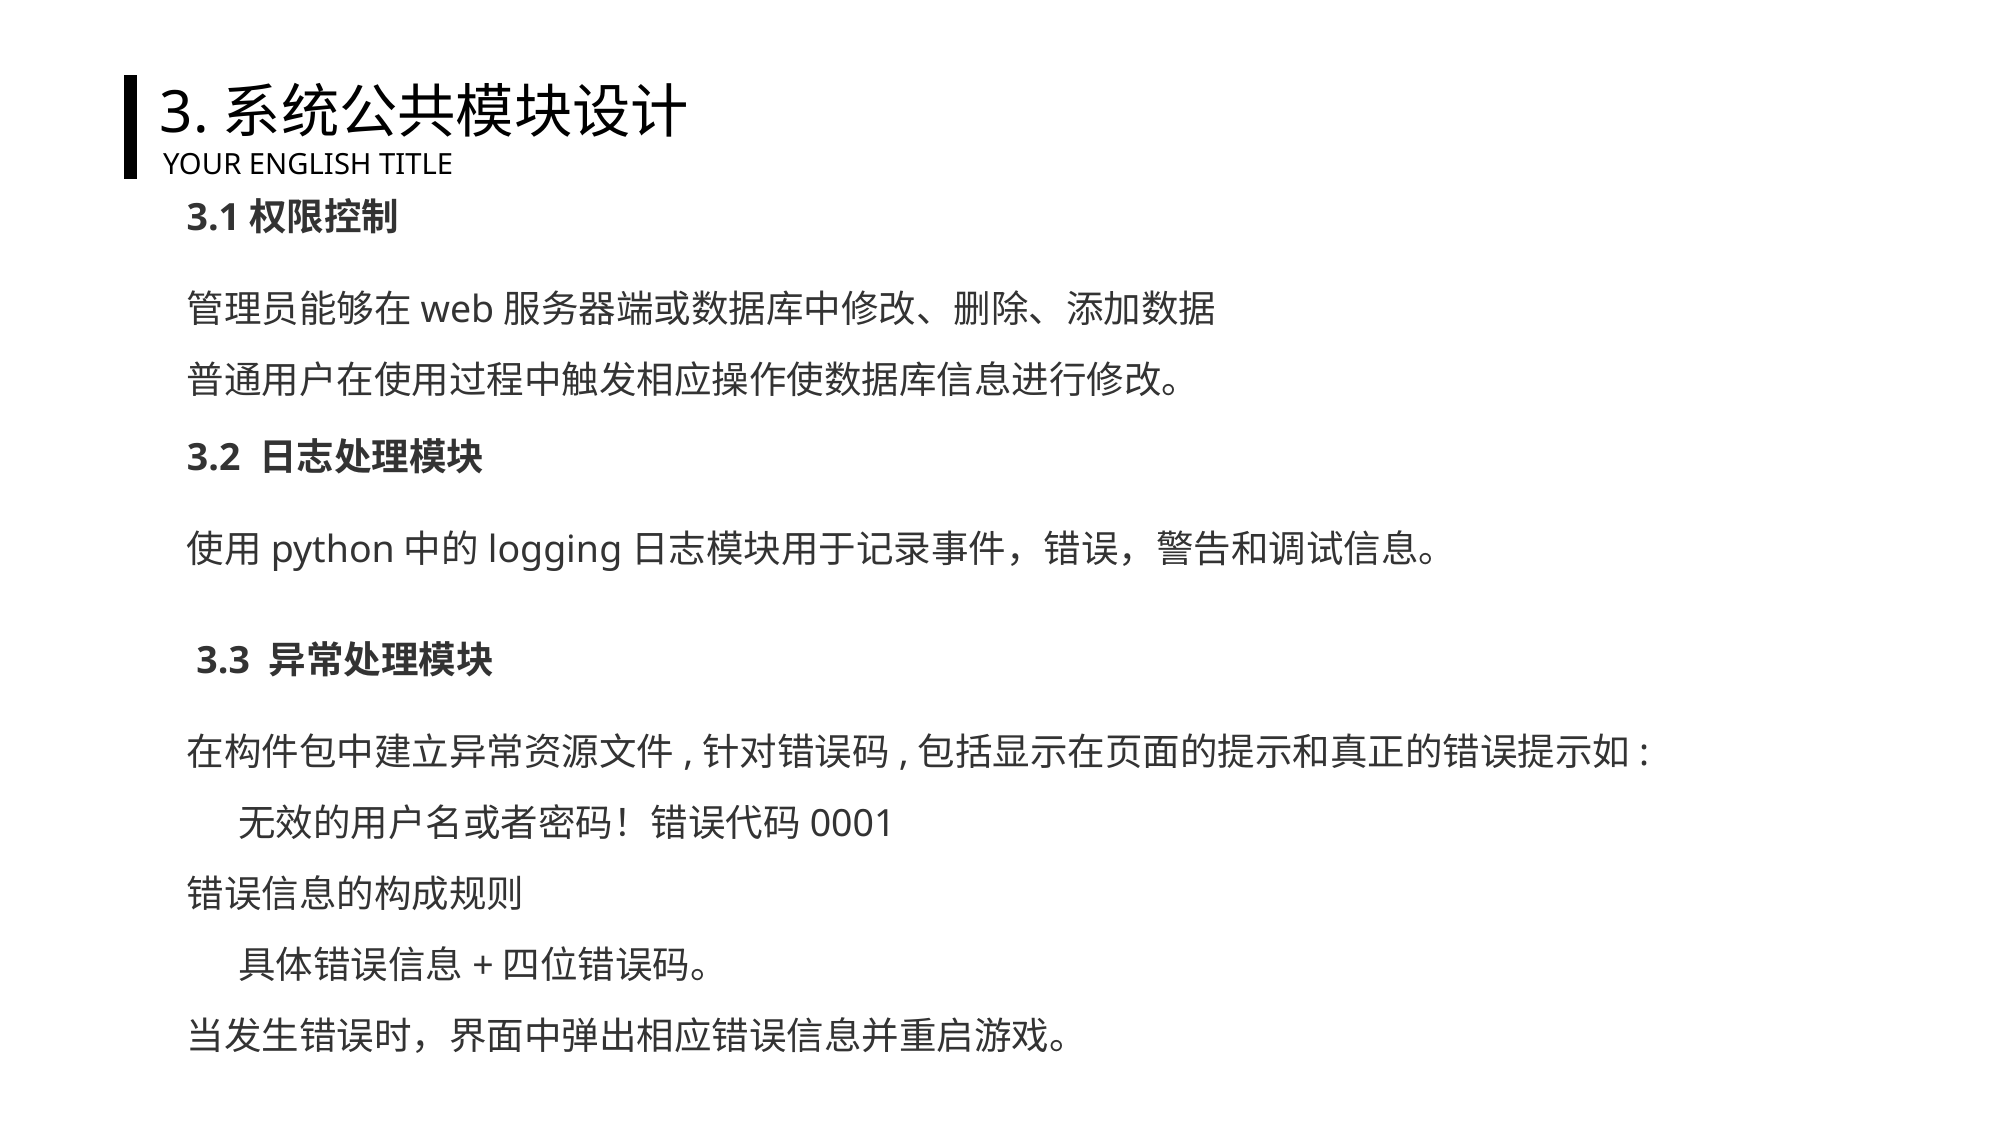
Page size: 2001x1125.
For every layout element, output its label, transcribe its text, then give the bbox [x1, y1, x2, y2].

text_box 3.系统公共模块设计 [145, 67, 722, 152]
text_box YOUR ENGLISH TITLE [148, 137, 518, 188]
text_box 3.1权限控制 管理员能够在web服务器端或数据库中修改、删除、添加数据 普通用户在使用过程中触发相应操作使数据库信息进行修改。 [171, 152, 1272, 409]
text_box 3.2 日志处理模块 使用python中的logging日志模块用于记录事件，错误，警告和调试信息。 3.3 异常处理模块 在构件包中建立异常资源文件,针对错误码,包括显示在页面的提示和真正的错误提示如: 无效的用户名或者密码！错误代码0001 错误信息的构成规则 具体错误信息+四位错误码。 当发生错误时，界面中弹出相应错误信息并重启游戏。 [172, 393, 1696, 1065]
